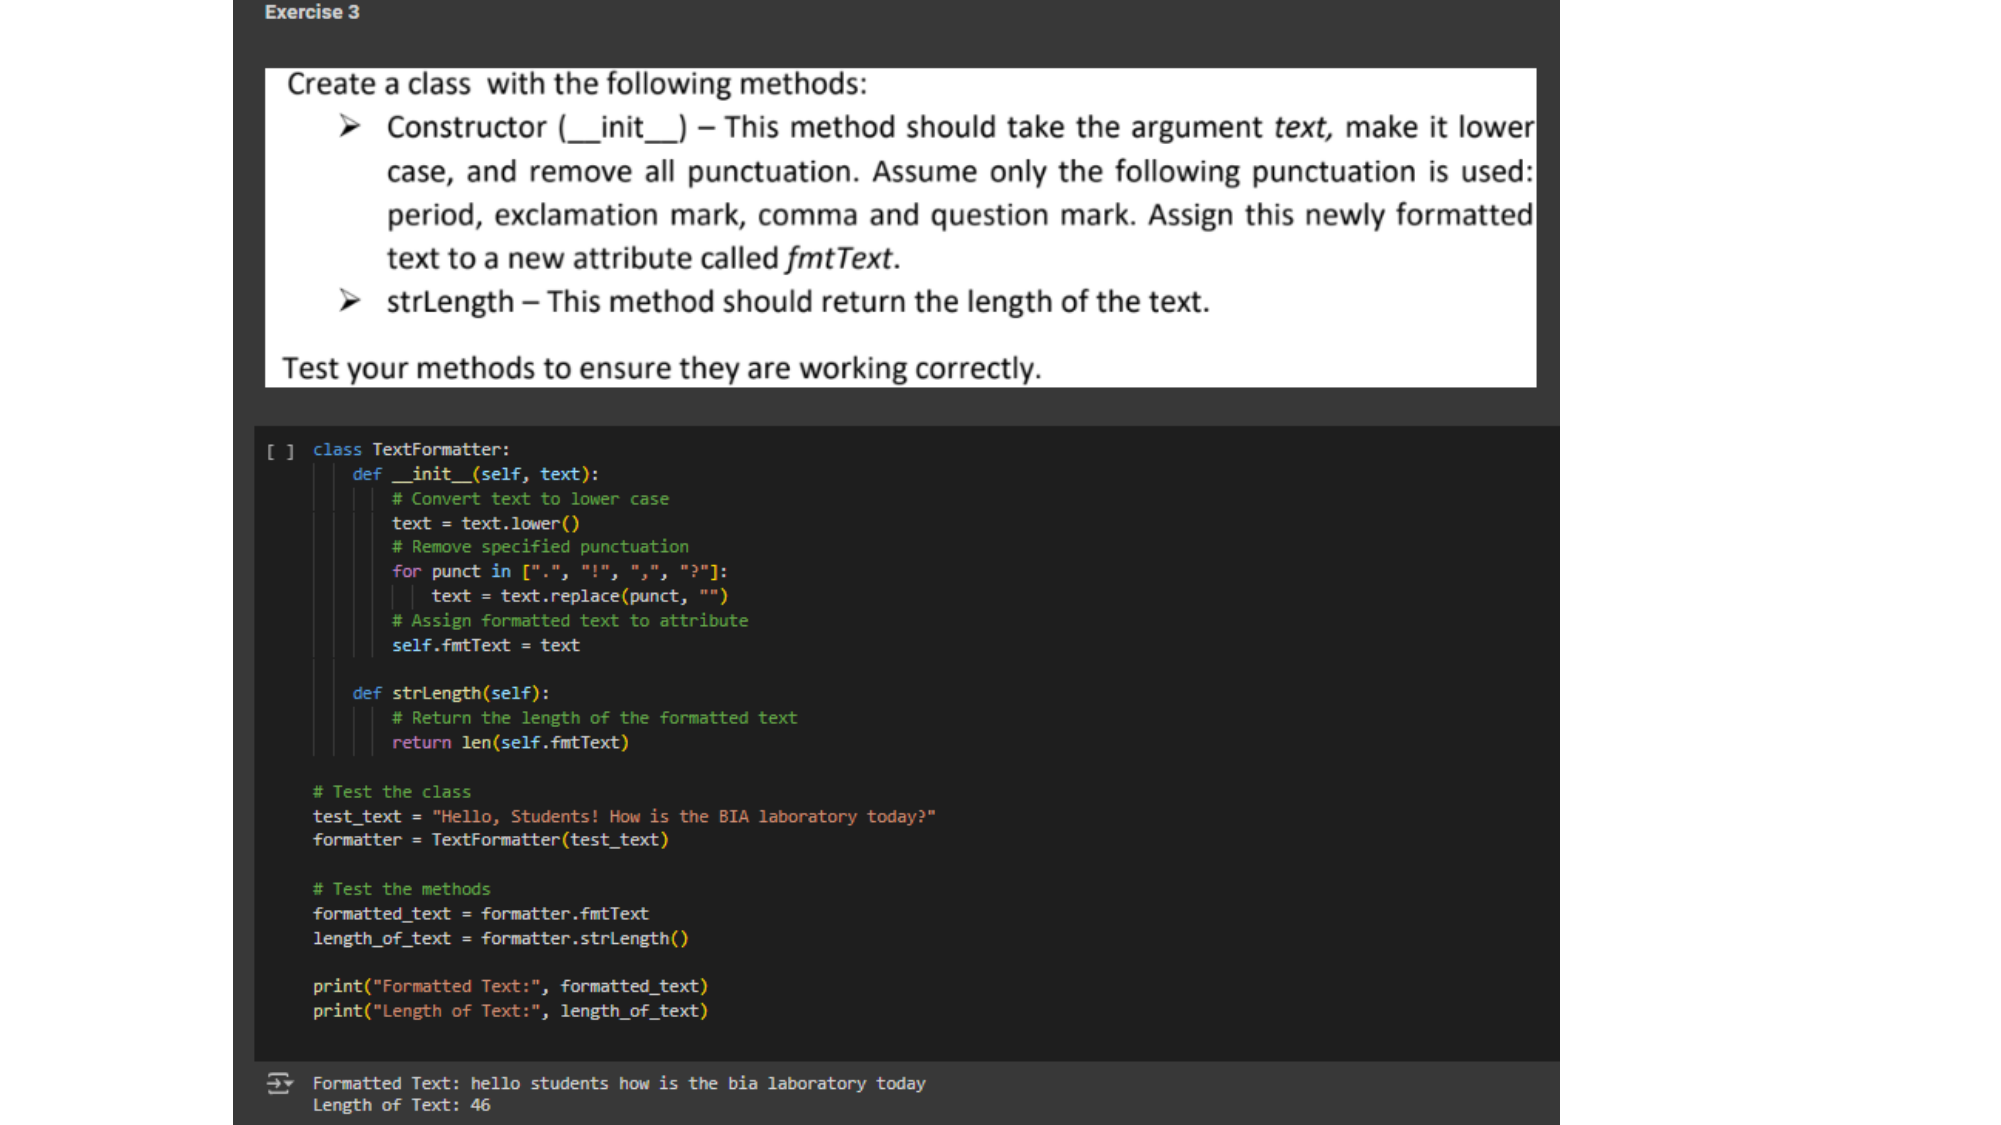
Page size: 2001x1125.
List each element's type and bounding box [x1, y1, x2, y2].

picture [233, 0, 1560, 1125]
